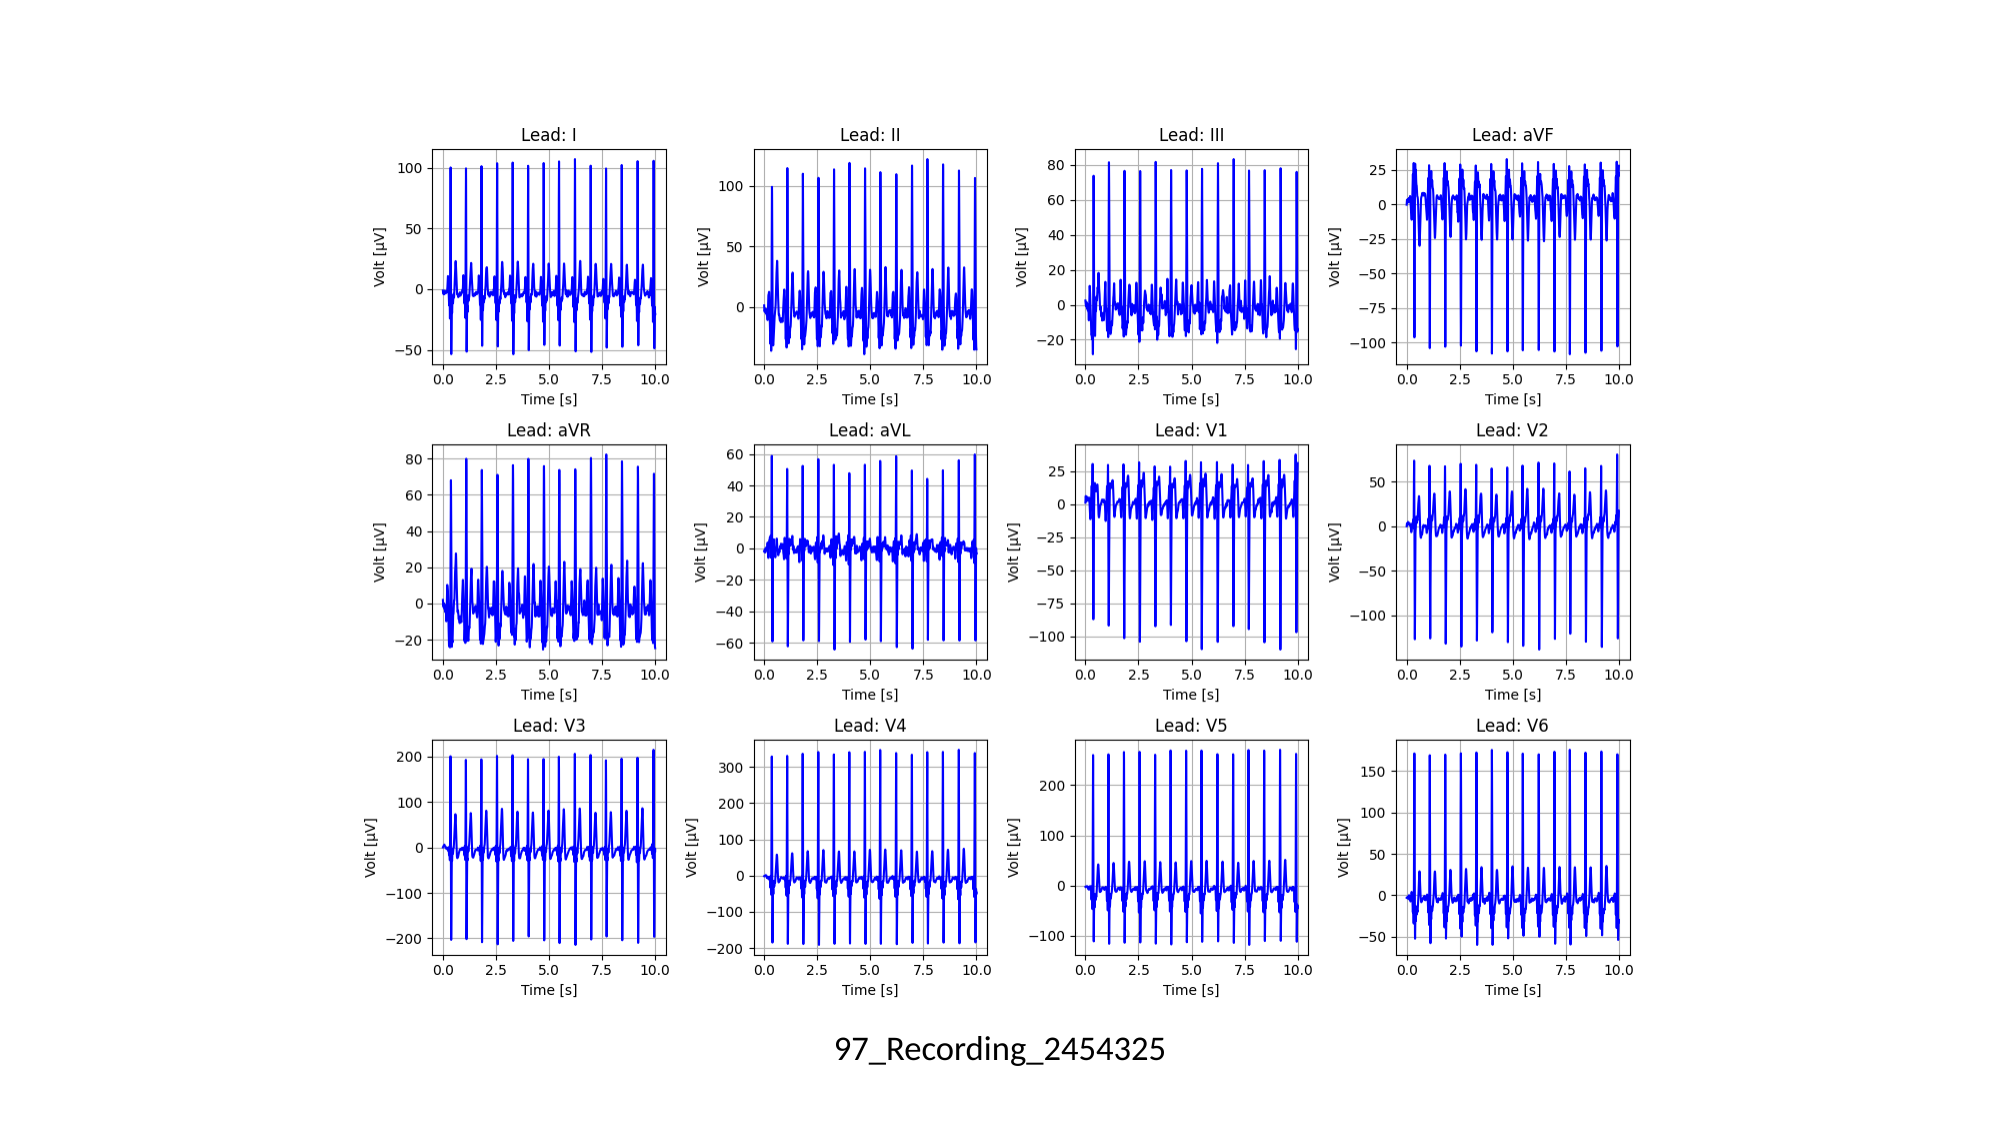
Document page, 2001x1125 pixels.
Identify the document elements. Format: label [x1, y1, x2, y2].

text_box [349, 112, 1650, 1075]
